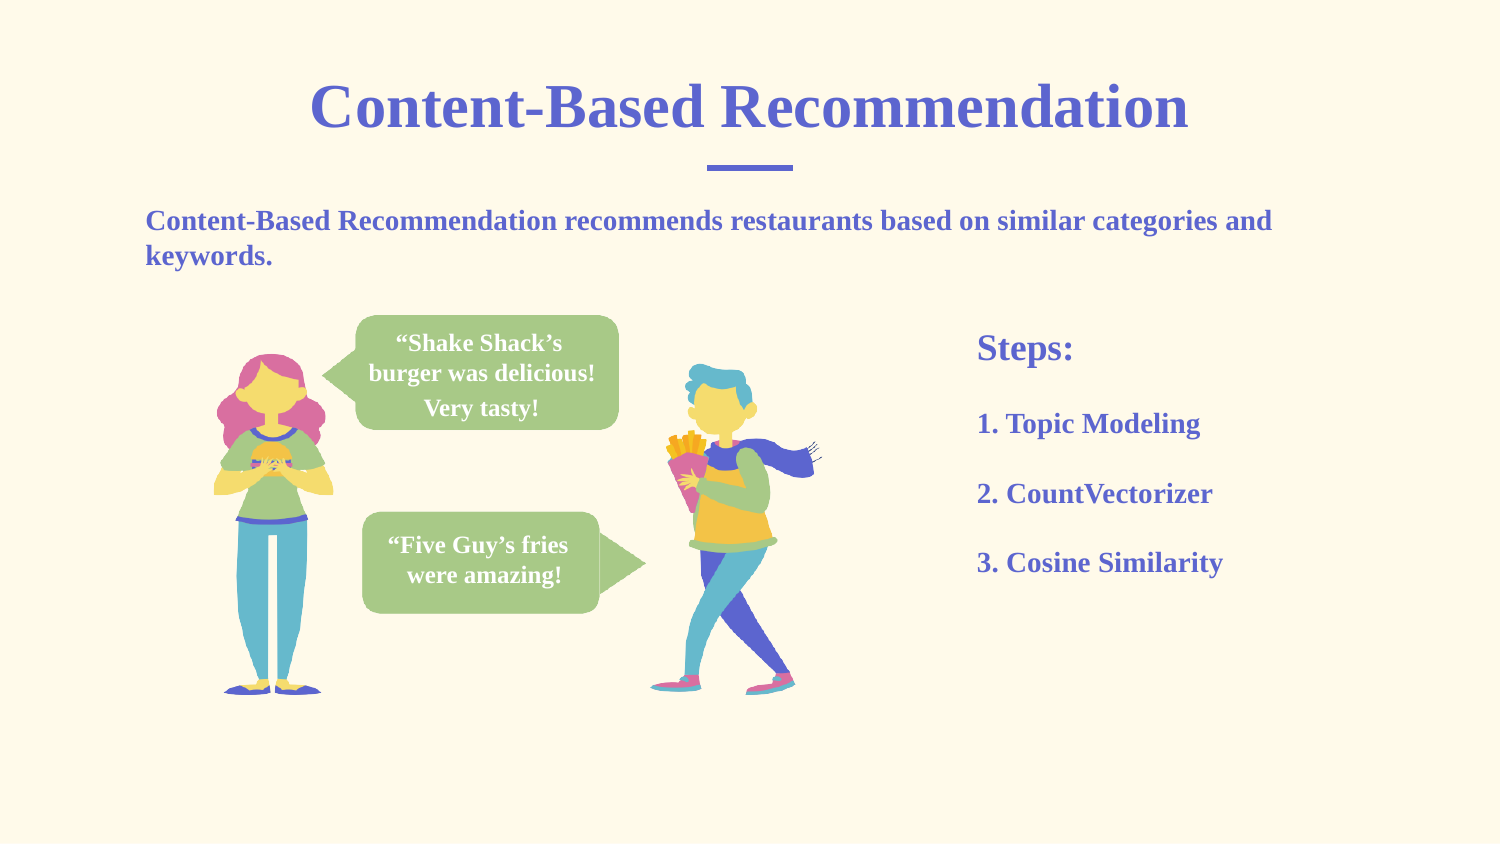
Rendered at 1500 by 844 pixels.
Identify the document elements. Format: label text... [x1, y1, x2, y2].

text_box 1. Topic Modeling [974, 401, 1213, 439]
title Content-Based Recommendation [307, 62, 1193, 199]
text_box Steps: [974, 321, 1077, 369]
text_box 3. Cosine Similarity [974, 541, 1225, 579]
text_box [213, 315, 823, 695]
text_box Content-Based Recommendation recommends restaurants based on similar categories and keywords. [143, 199, 1407, 272]
text_box “Shake Shack’s burger was delicious! Very tasty! [365, 324, 598, 422]
text_box 2. CountVectorizer [974, 471, 1218, 509]
text_box “Five Guy’s fries were amazing! [385, 526, 573, 589]
